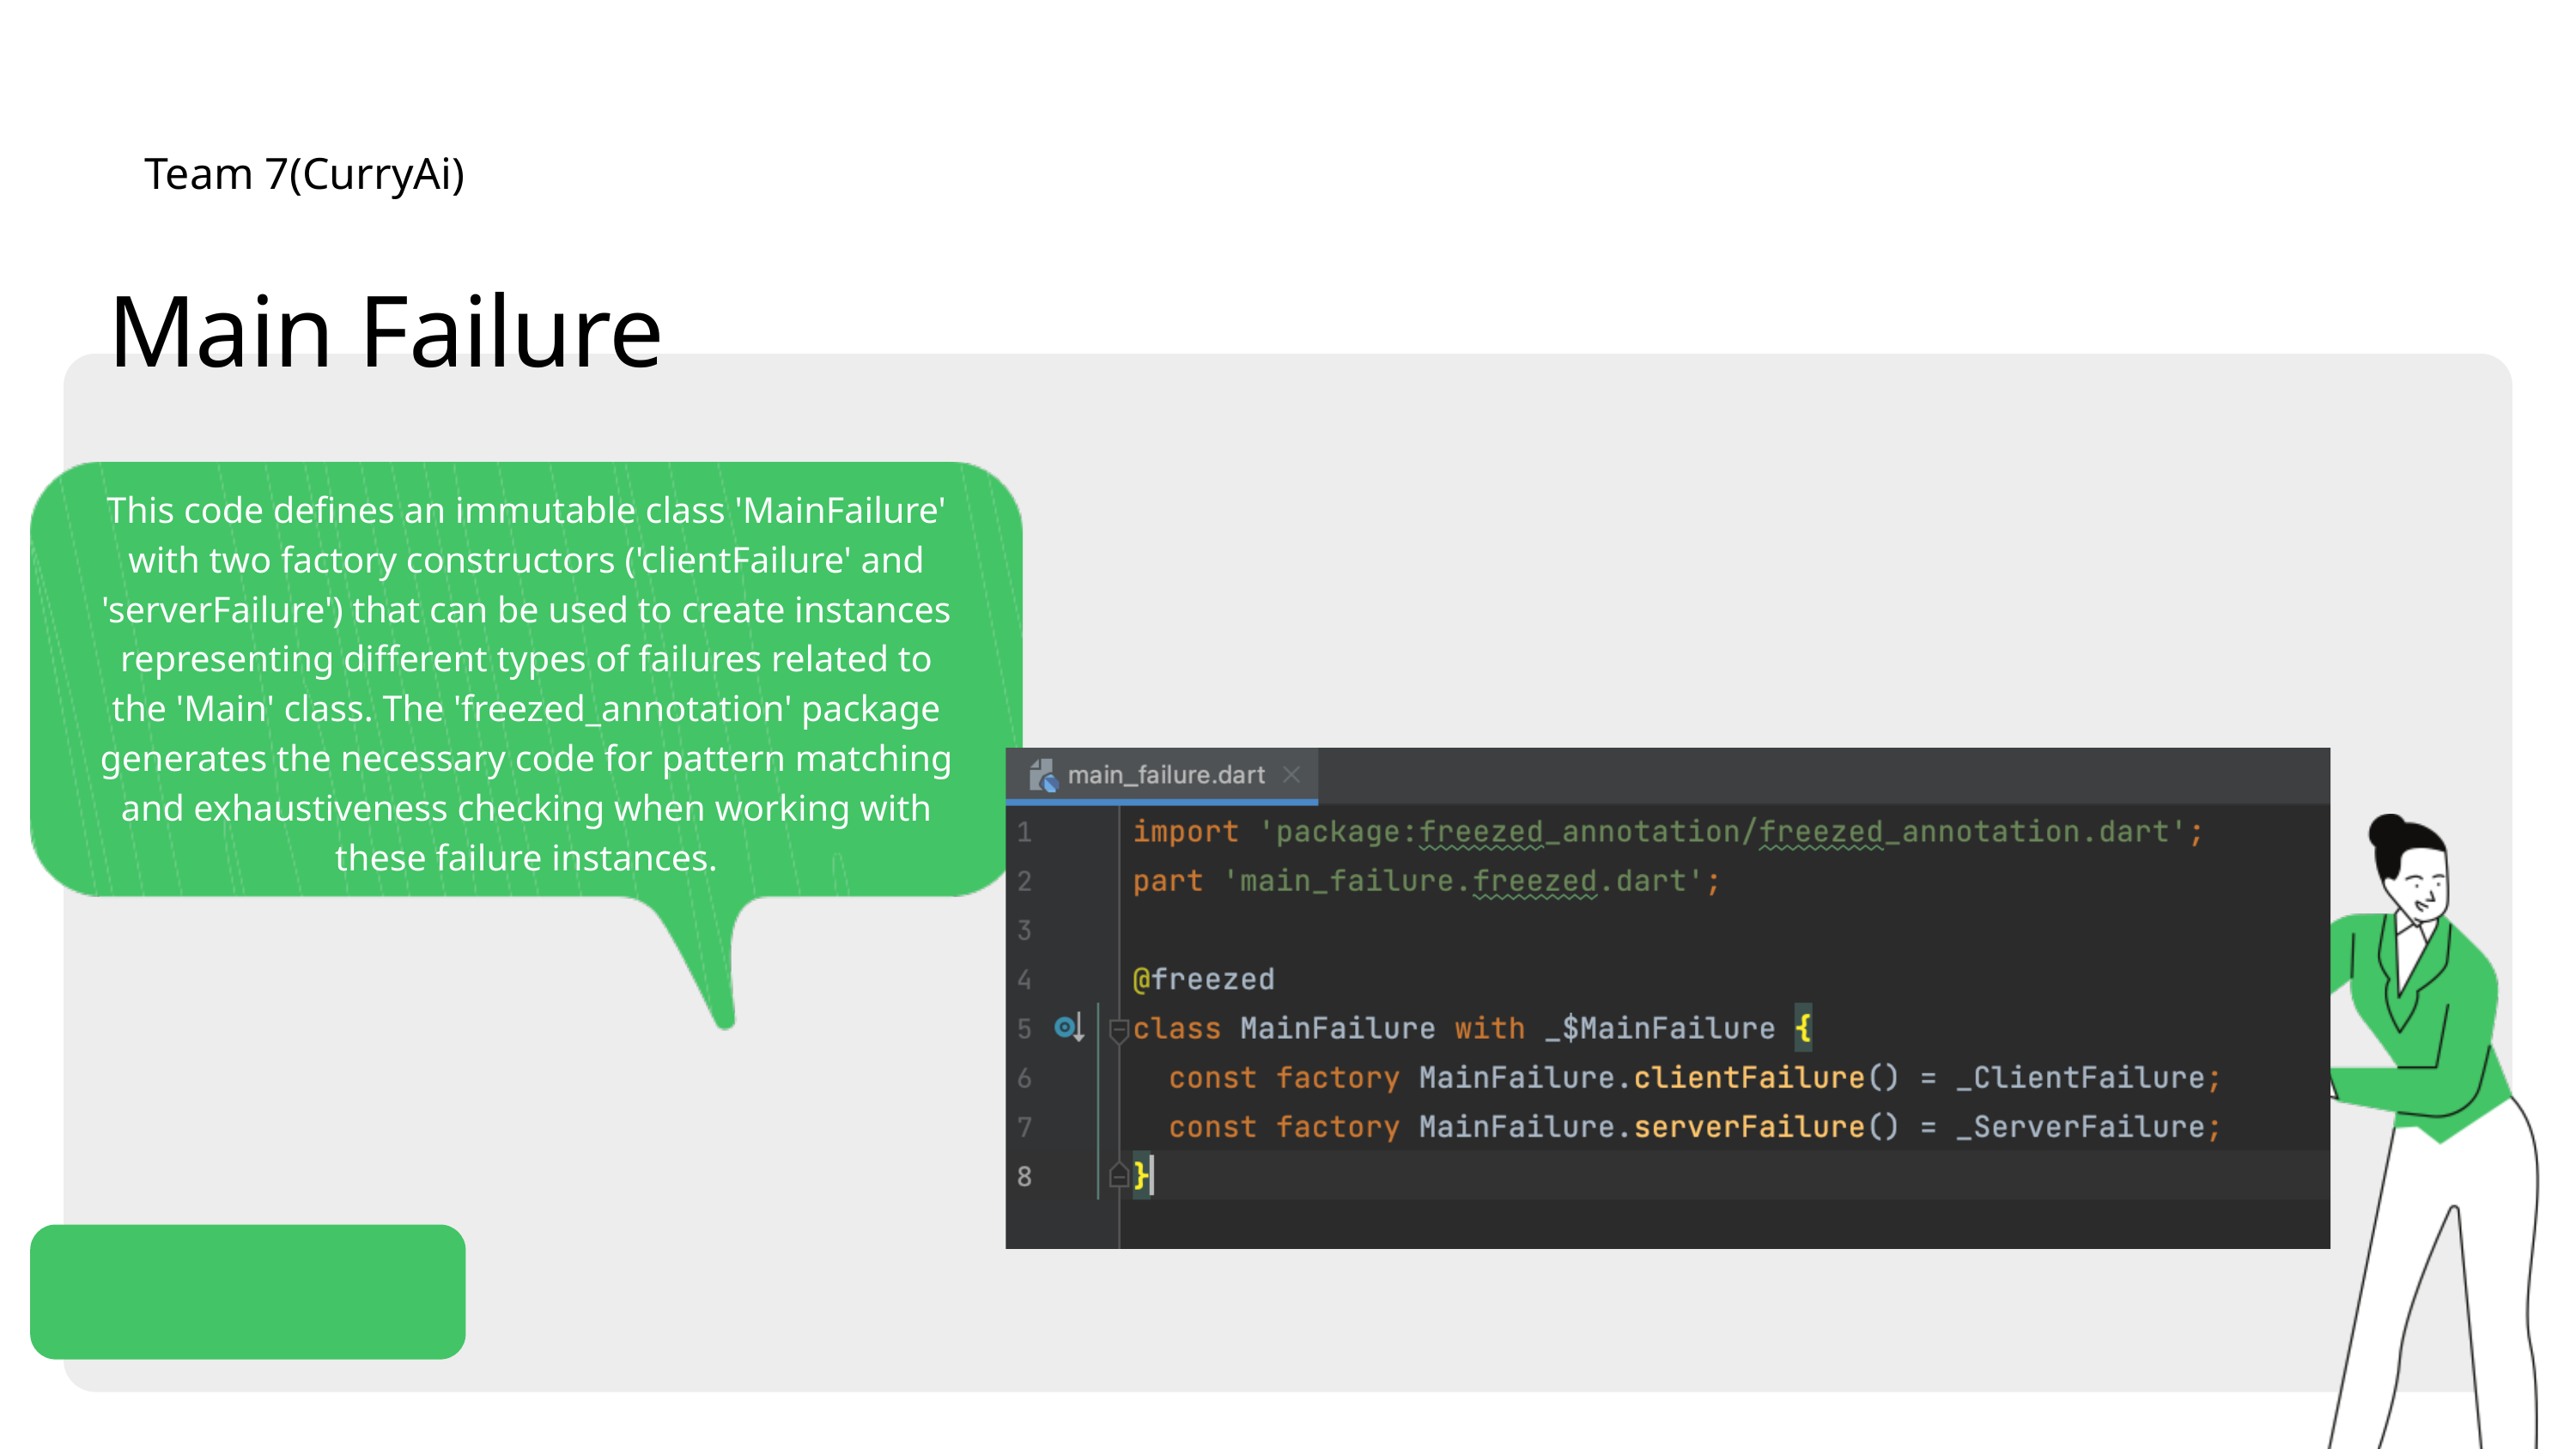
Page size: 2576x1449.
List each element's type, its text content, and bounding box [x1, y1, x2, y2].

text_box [29, 1224, 466, 1360]
text_box Main Failure [107, 249, 1095, 350]
text_box [2122, 814, 2540, 1449]
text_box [63, 353, 2513, 1392]
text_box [29, 461, 1024, 1034]
text_box Team 7(CurryAi) [144, 137, 699, 198]
